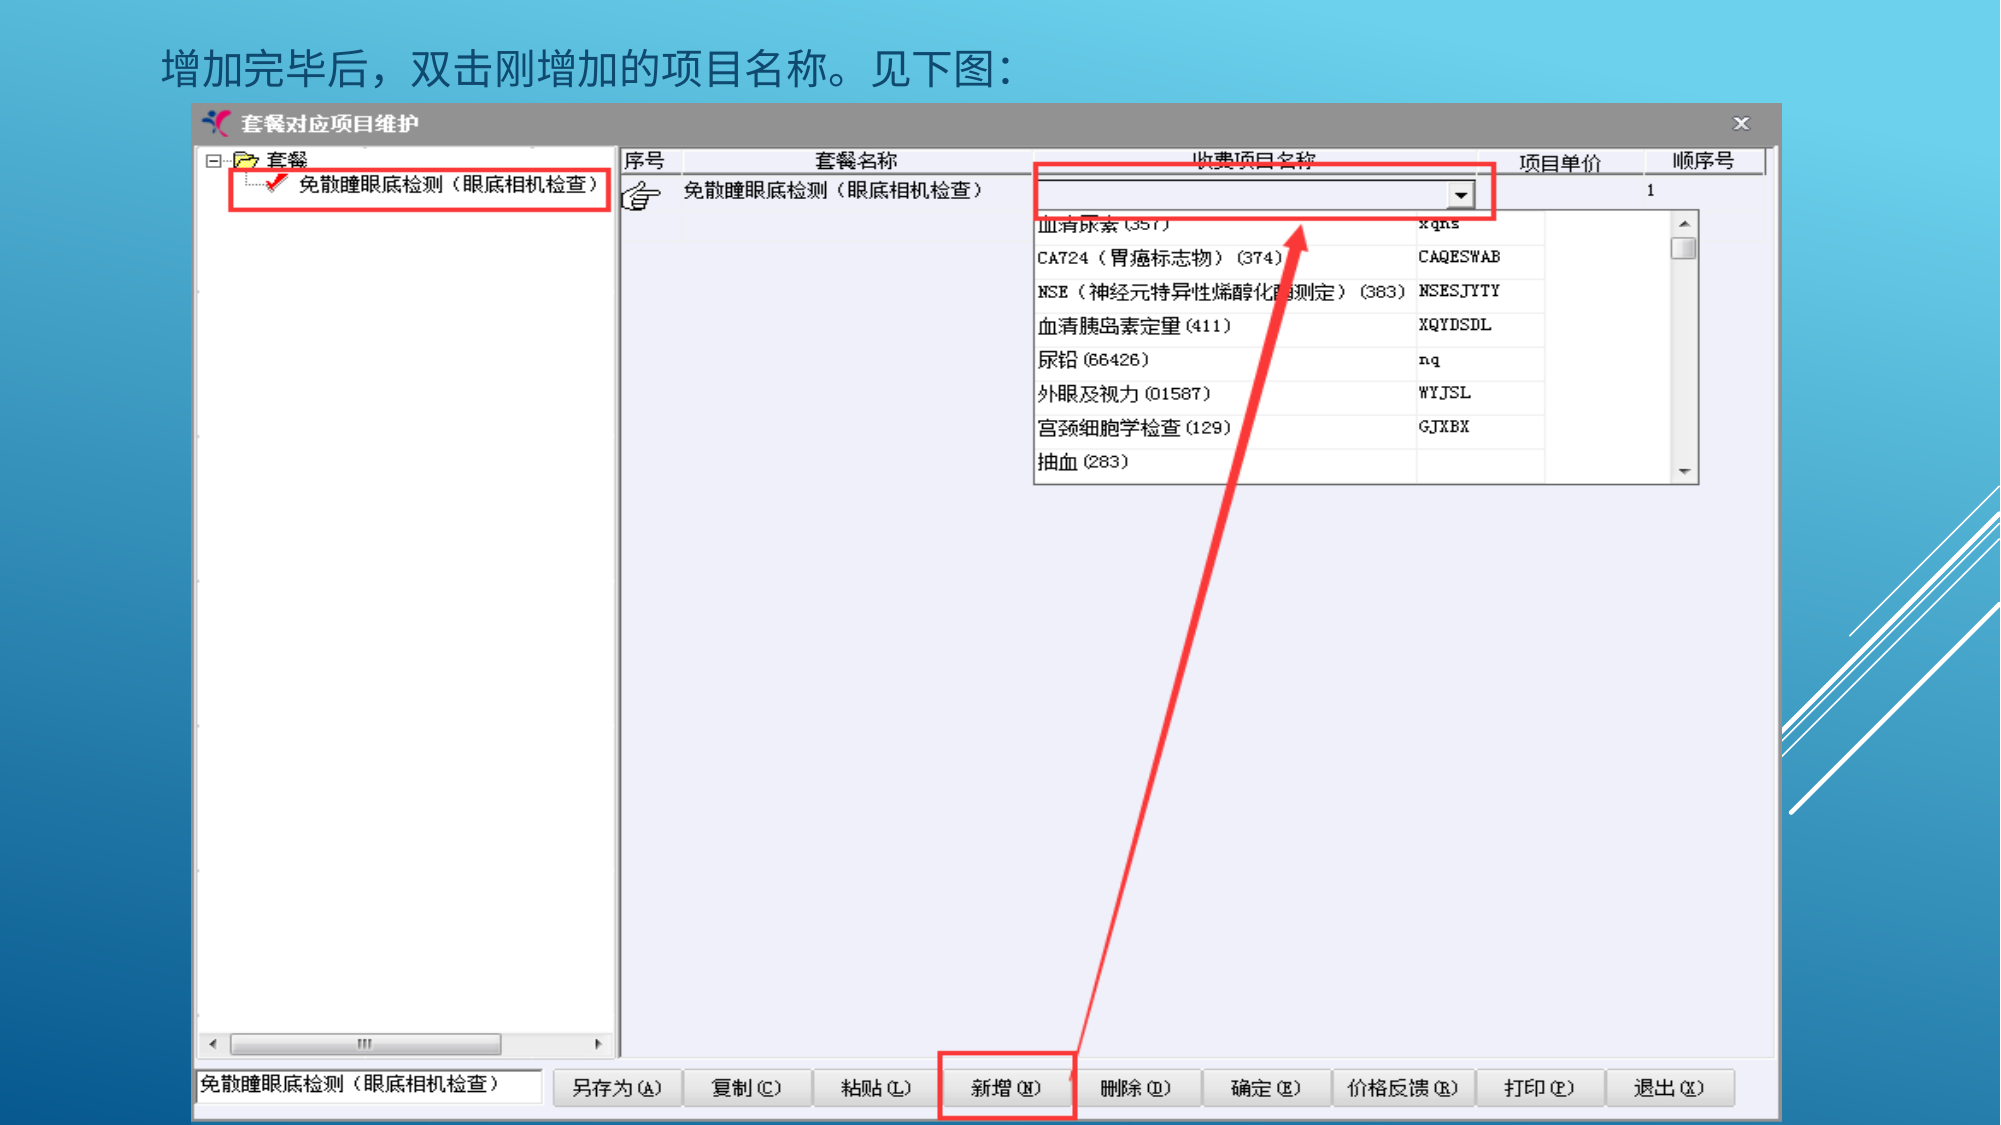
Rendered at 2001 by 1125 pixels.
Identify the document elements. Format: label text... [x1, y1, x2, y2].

list 增加完毕后，双击刚增加的项目名称。见下图： [33, 55, 1973, 152]
picture [191, 103, 1782, 1125]
